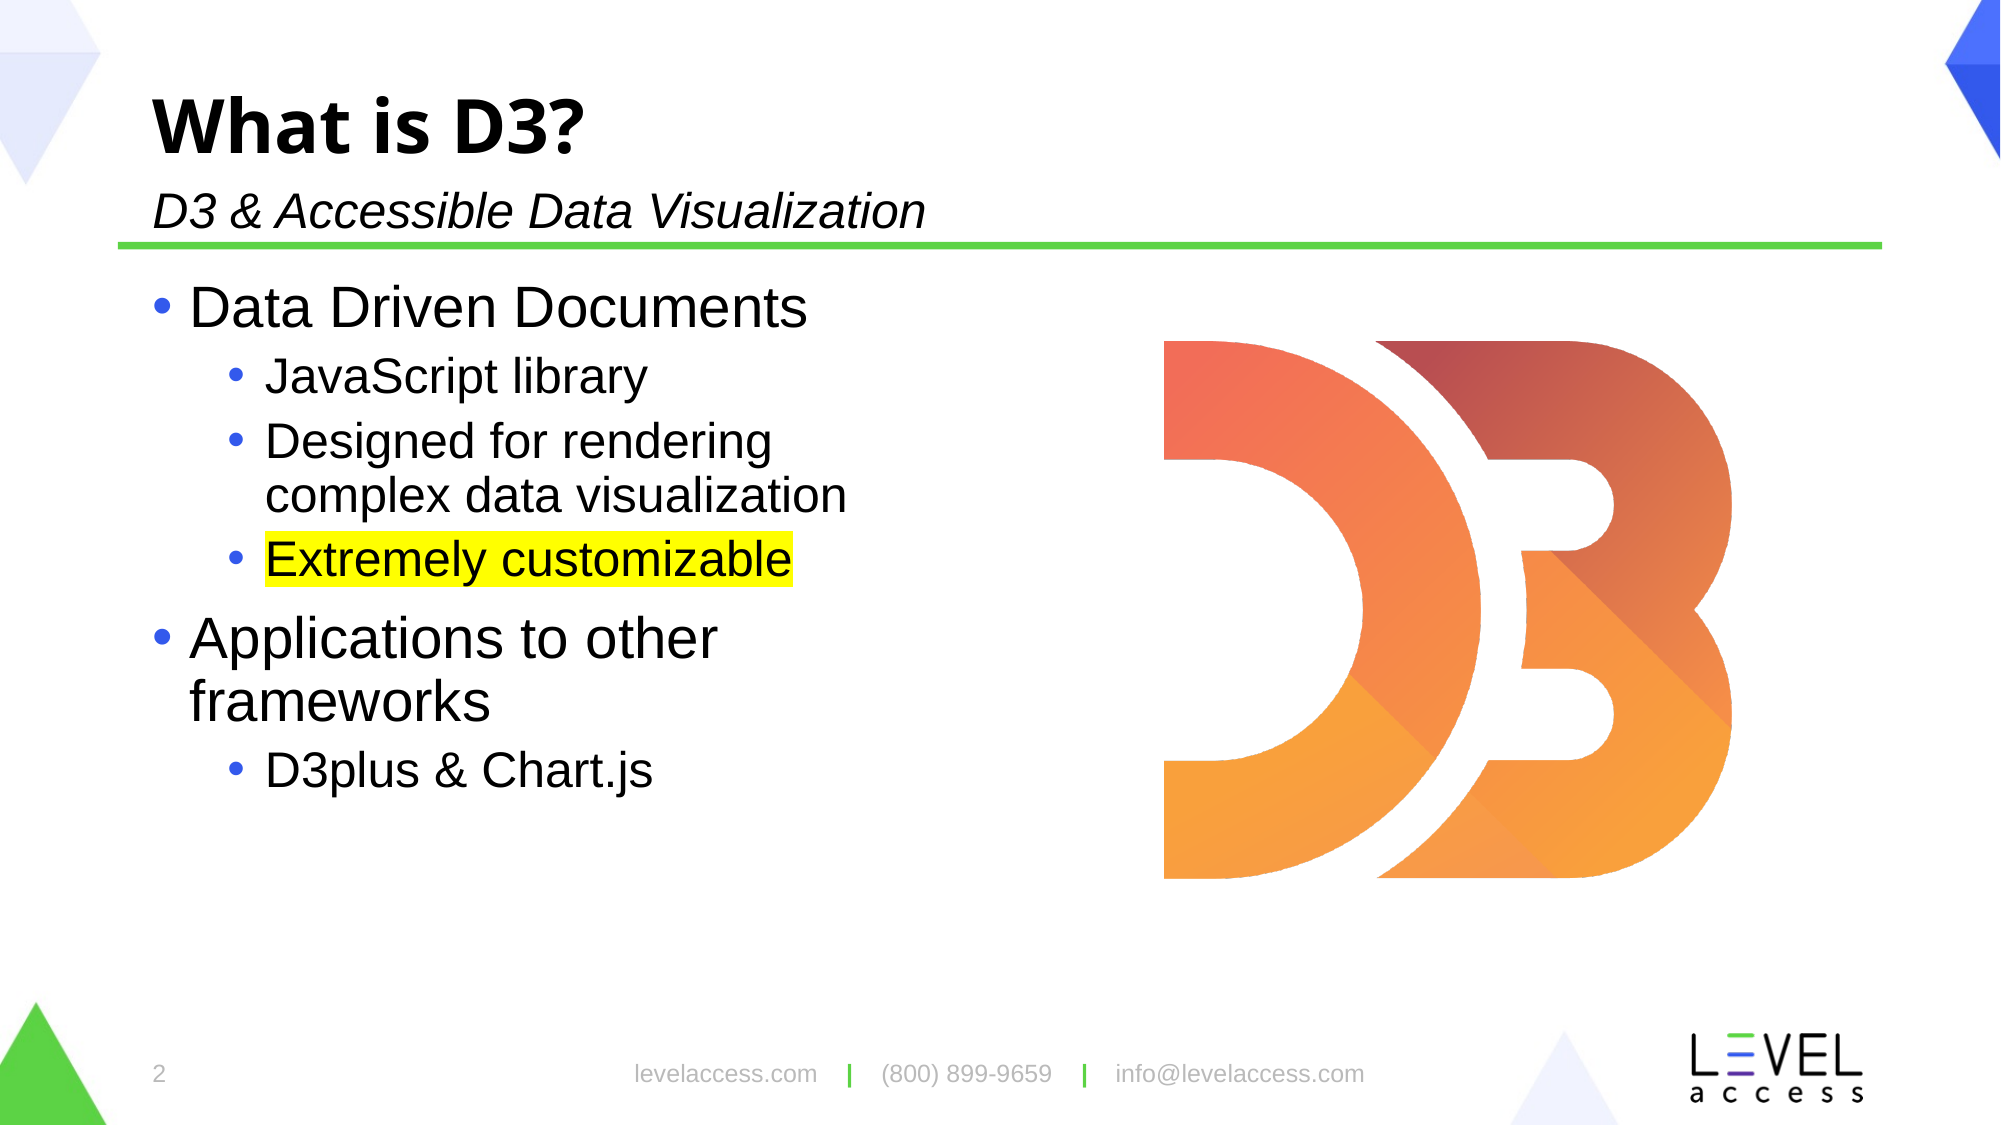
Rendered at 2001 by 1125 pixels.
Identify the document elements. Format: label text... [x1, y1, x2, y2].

picture [0, 0, 2001, 1125]
slide_number 2 [137, 1042, 588, 1103]
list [1164, 341, 1732, 880]
list Data Driven Documents JavaScript library Designed for rendering complex data visualization Extremely customizable Applications to other frameworks D3plus & Chart.js [137, 269, 981, 1014]
footer levelaccess.com | (800) 899-9659 | info@levelaccess.com [614, 1042, 1386, 1103]
title What is D3? [137, 77, 1863, 181]
subtitle D3 & Accessible Data Visualization [137, 181, 1863, 243]
